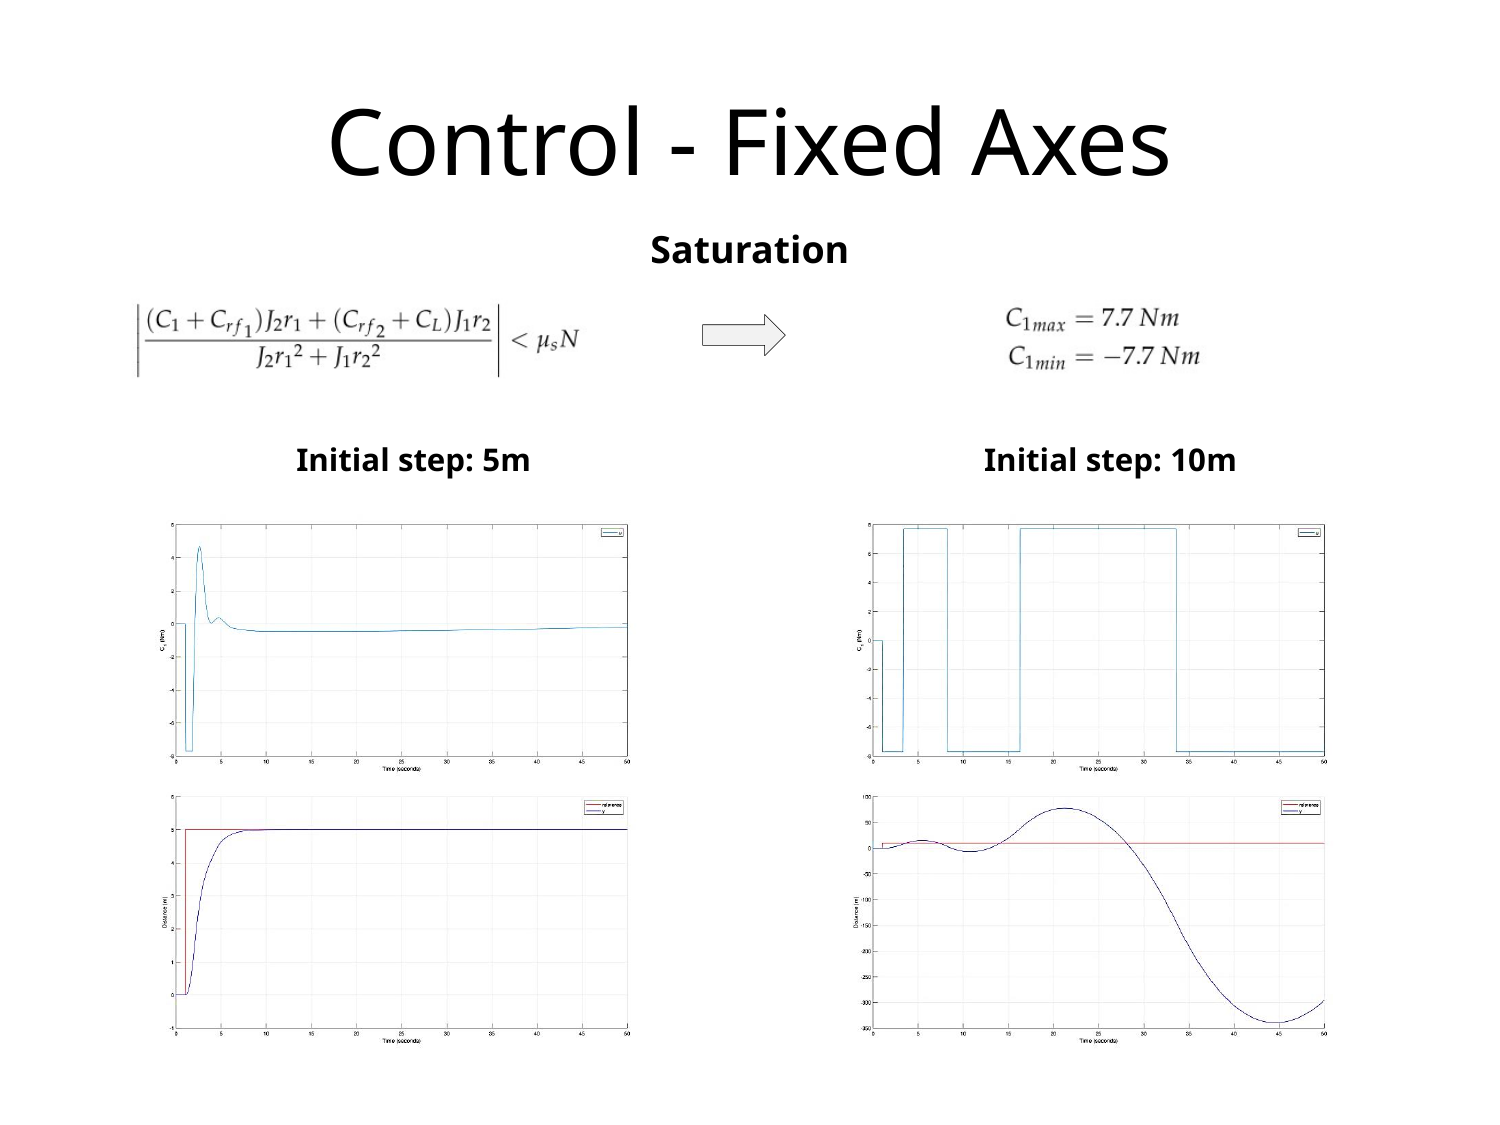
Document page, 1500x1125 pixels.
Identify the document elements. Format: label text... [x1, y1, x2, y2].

text_box [700, 312, 788, 358]
text_box Initial step: 5m [236, 432, 591, 485]
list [985, 290, 1220, 386]
text_box Initial step: 10m [933, 432, 1288, 485]
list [796, 794, 1379, 1059]
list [123, 290, 592, 386]
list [100, 503, 682, 788]
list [796, 503, 1379, 788]
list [100, 794, 682, 1059]
text_box Saturation [572, 218, 928, 279]
title Control - Fixed Axes [75, 45, 1425, 233]
